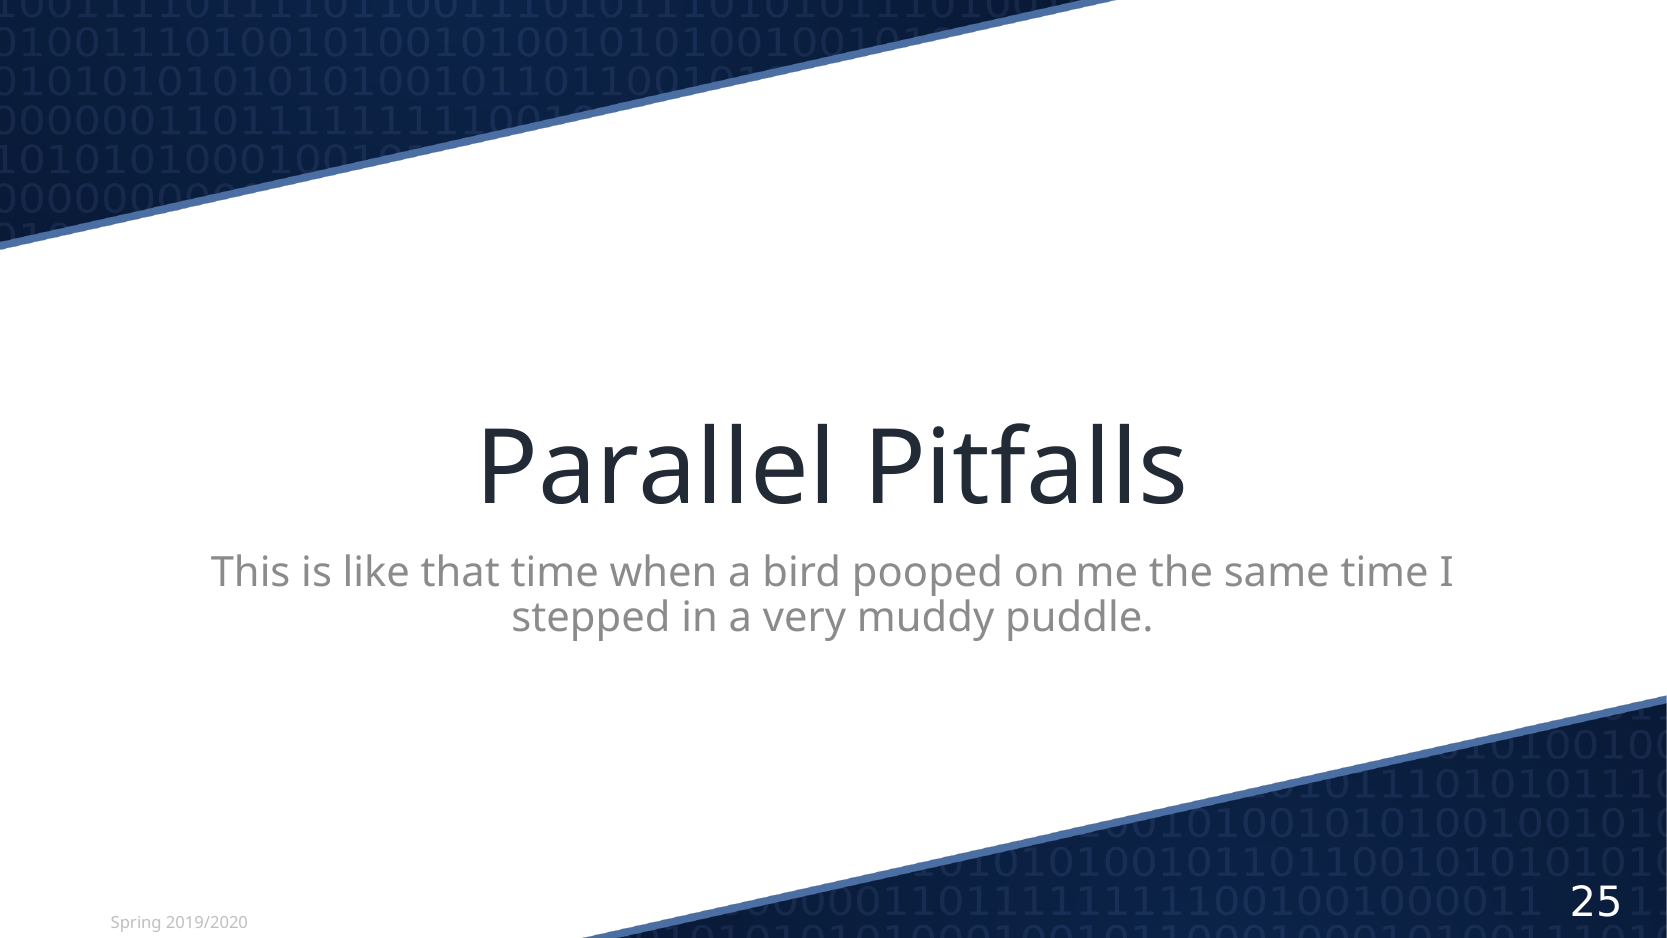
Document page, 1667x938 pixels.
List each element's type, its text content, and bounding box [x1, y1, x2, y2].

list This is like that time when a bird pooped on me the same time I stepped in a very muddy puddle. [113, 543, 1552, 833]
title Parallel Pitfalls [113, 233, 1552, 534]
picture [0, 0, 1667, 938]
slide_number 25 [1525, 874, 1638, 925]
